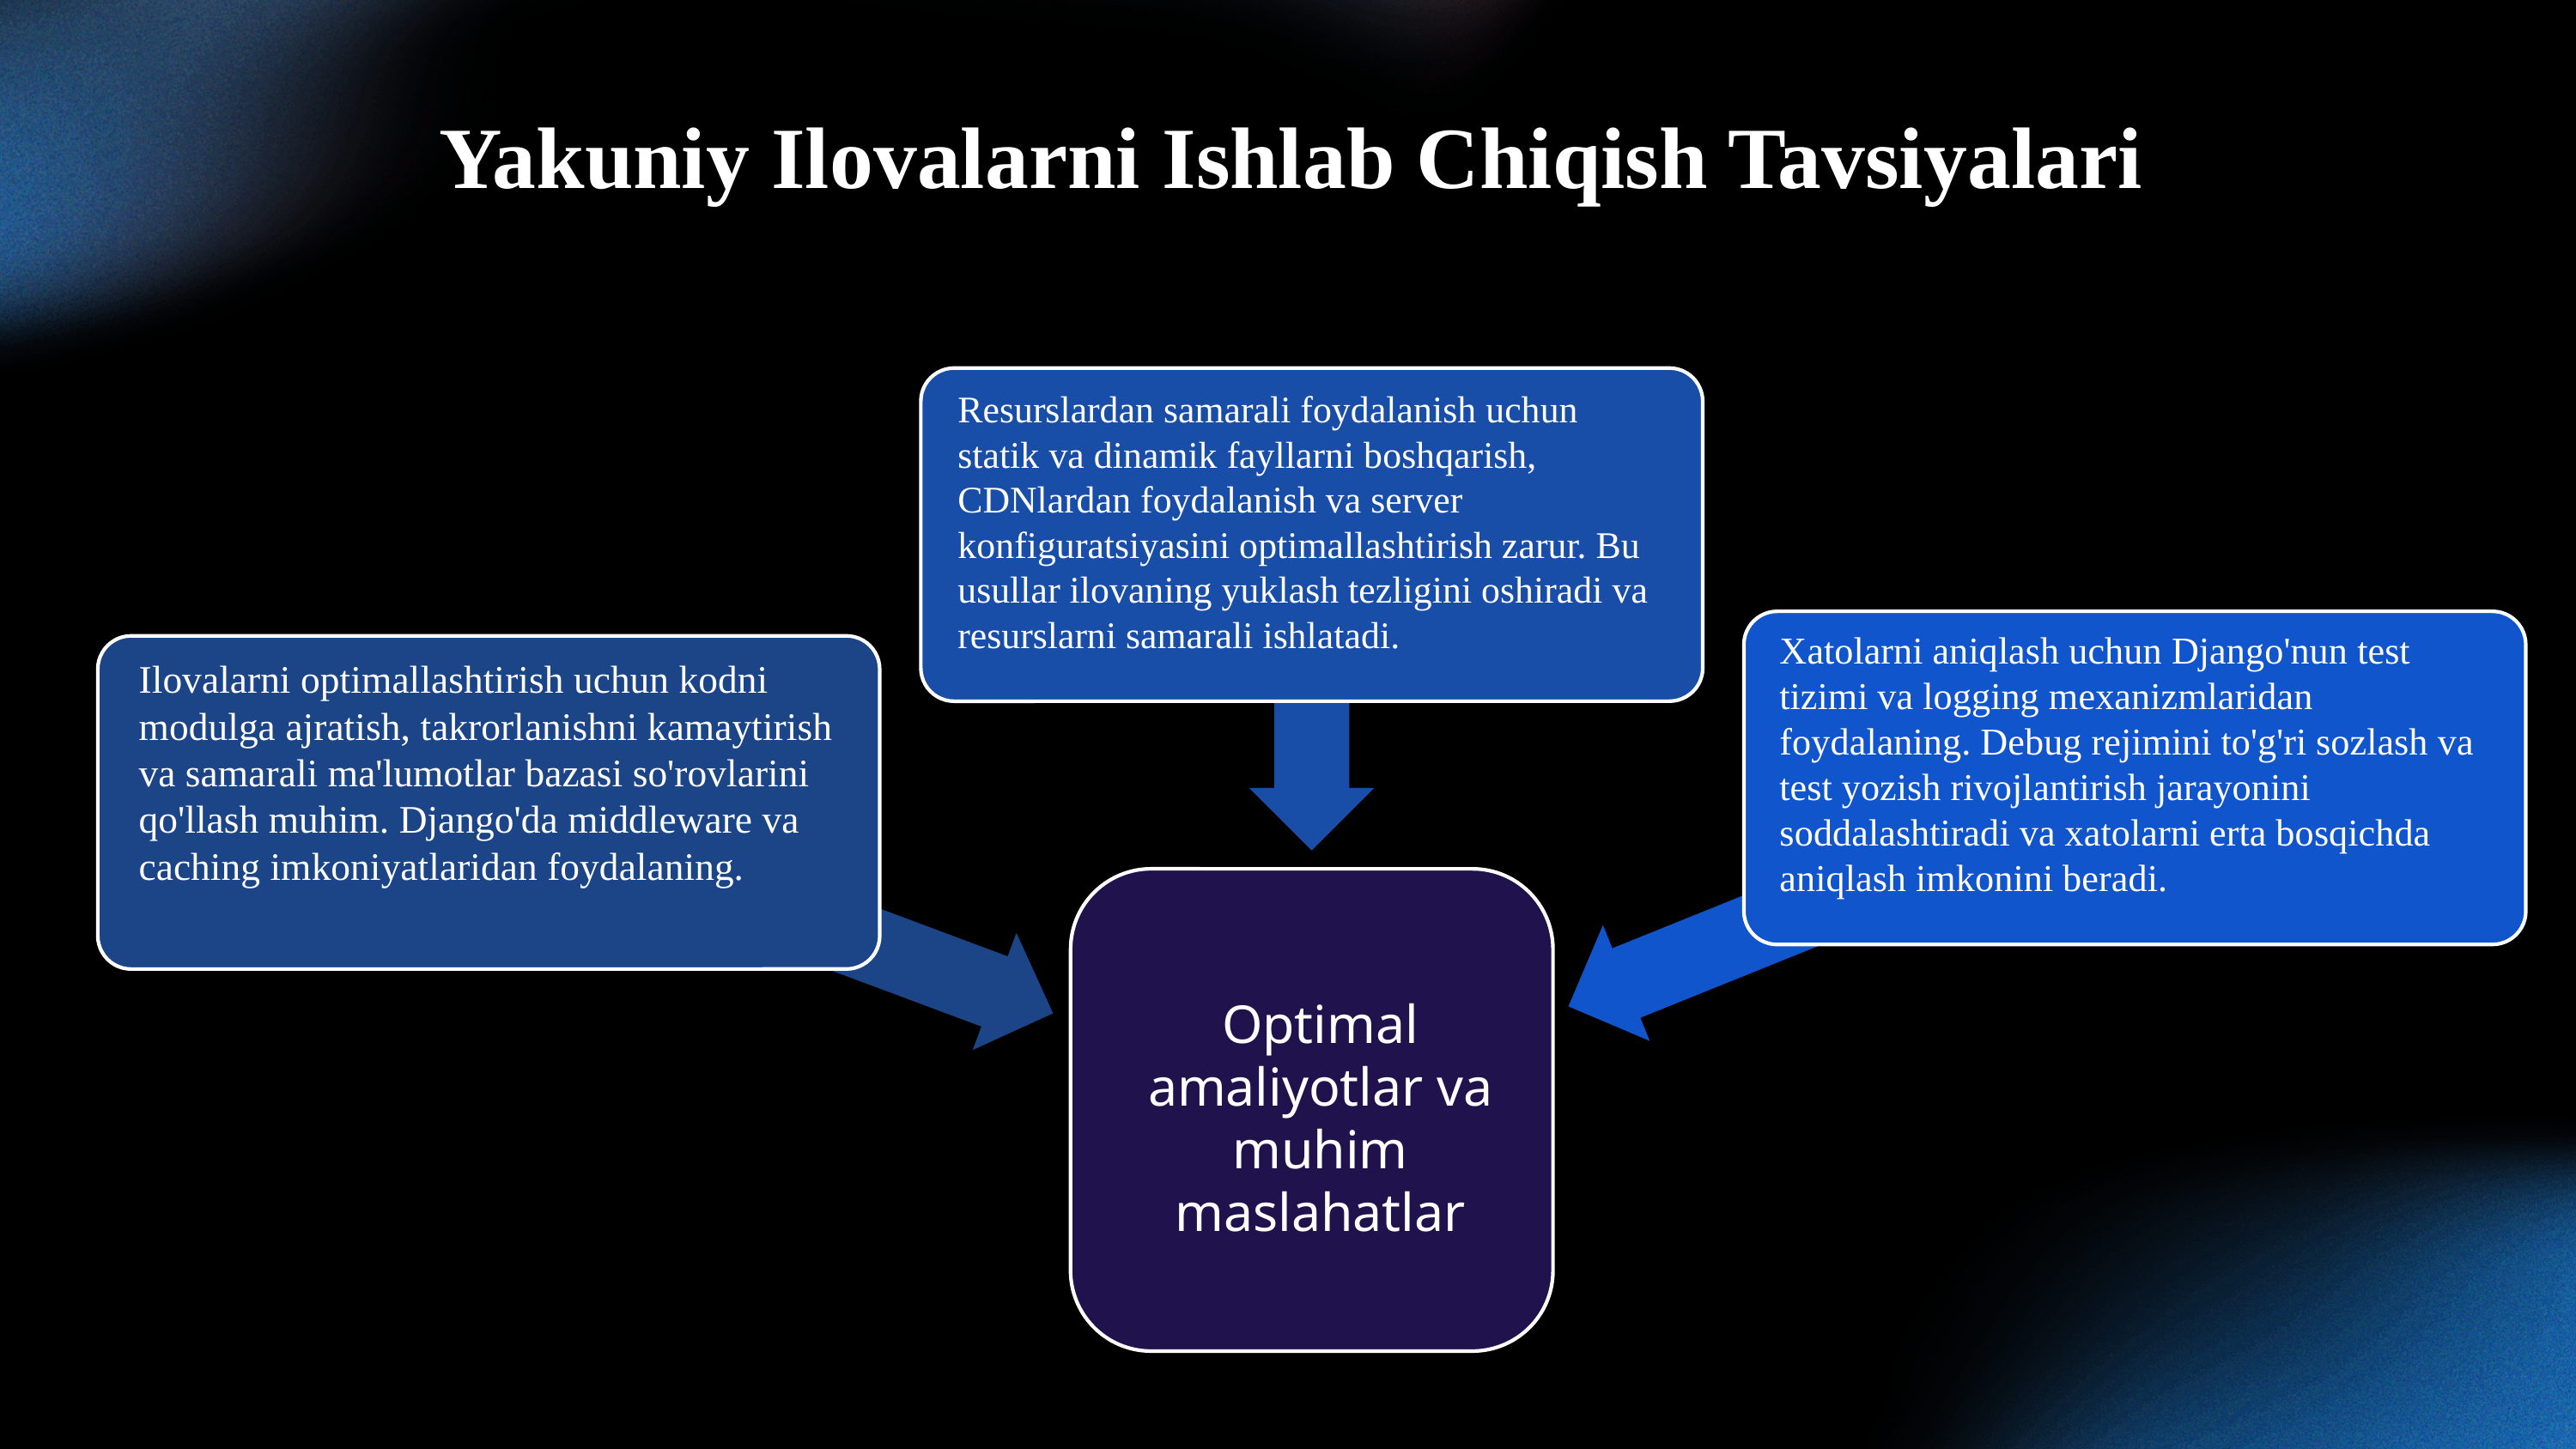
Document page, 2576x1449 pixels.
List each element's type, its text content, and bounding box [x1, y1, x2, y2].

list Ilovalarni optimallashtirish uchun kodni modulga ajratish, takrorlanishni kamaytirish va samarali ma'lumotlar bazasi so'rovlarini qo'llash muhim. Django'da middleware va caching imkoniyatlaridan foydalaning. [112, 647, 861, 955]
list Resurslardan samarali foydalanish uchun statik va dinamik fayllarni boshqarish, CDNlardan foydalanish va server konfiguratsiyasini optimallashtirish zarur. Bu usullar ilovaning yuklash tezligini oshiradi va resurslarni samarali ishlatadi. [931, 379, 1680, 686]
picture [1686, 1112, 2576, 1449]
picture [0, 0, 1615, 402]
list Xatolarni aniqlash uchun Django'nun test tizimi va logging mexanizmlaridan foydalaning. Debug rejimini to'g'ri sozlash va test yozish rivojlantirish jarayonini soddalashtiradi va xatolarni erta bosqichda aniqlash imkonini beradi. [1753, 620, 2502, 927]
list Optimal amaliyotlar va muhim maslahatlar [1097, 893, 1529, 1341]
list Yakuniy Ilovalarni Ishlab Chiqish Tavsiyalari [175, 94, 2404, 331]
